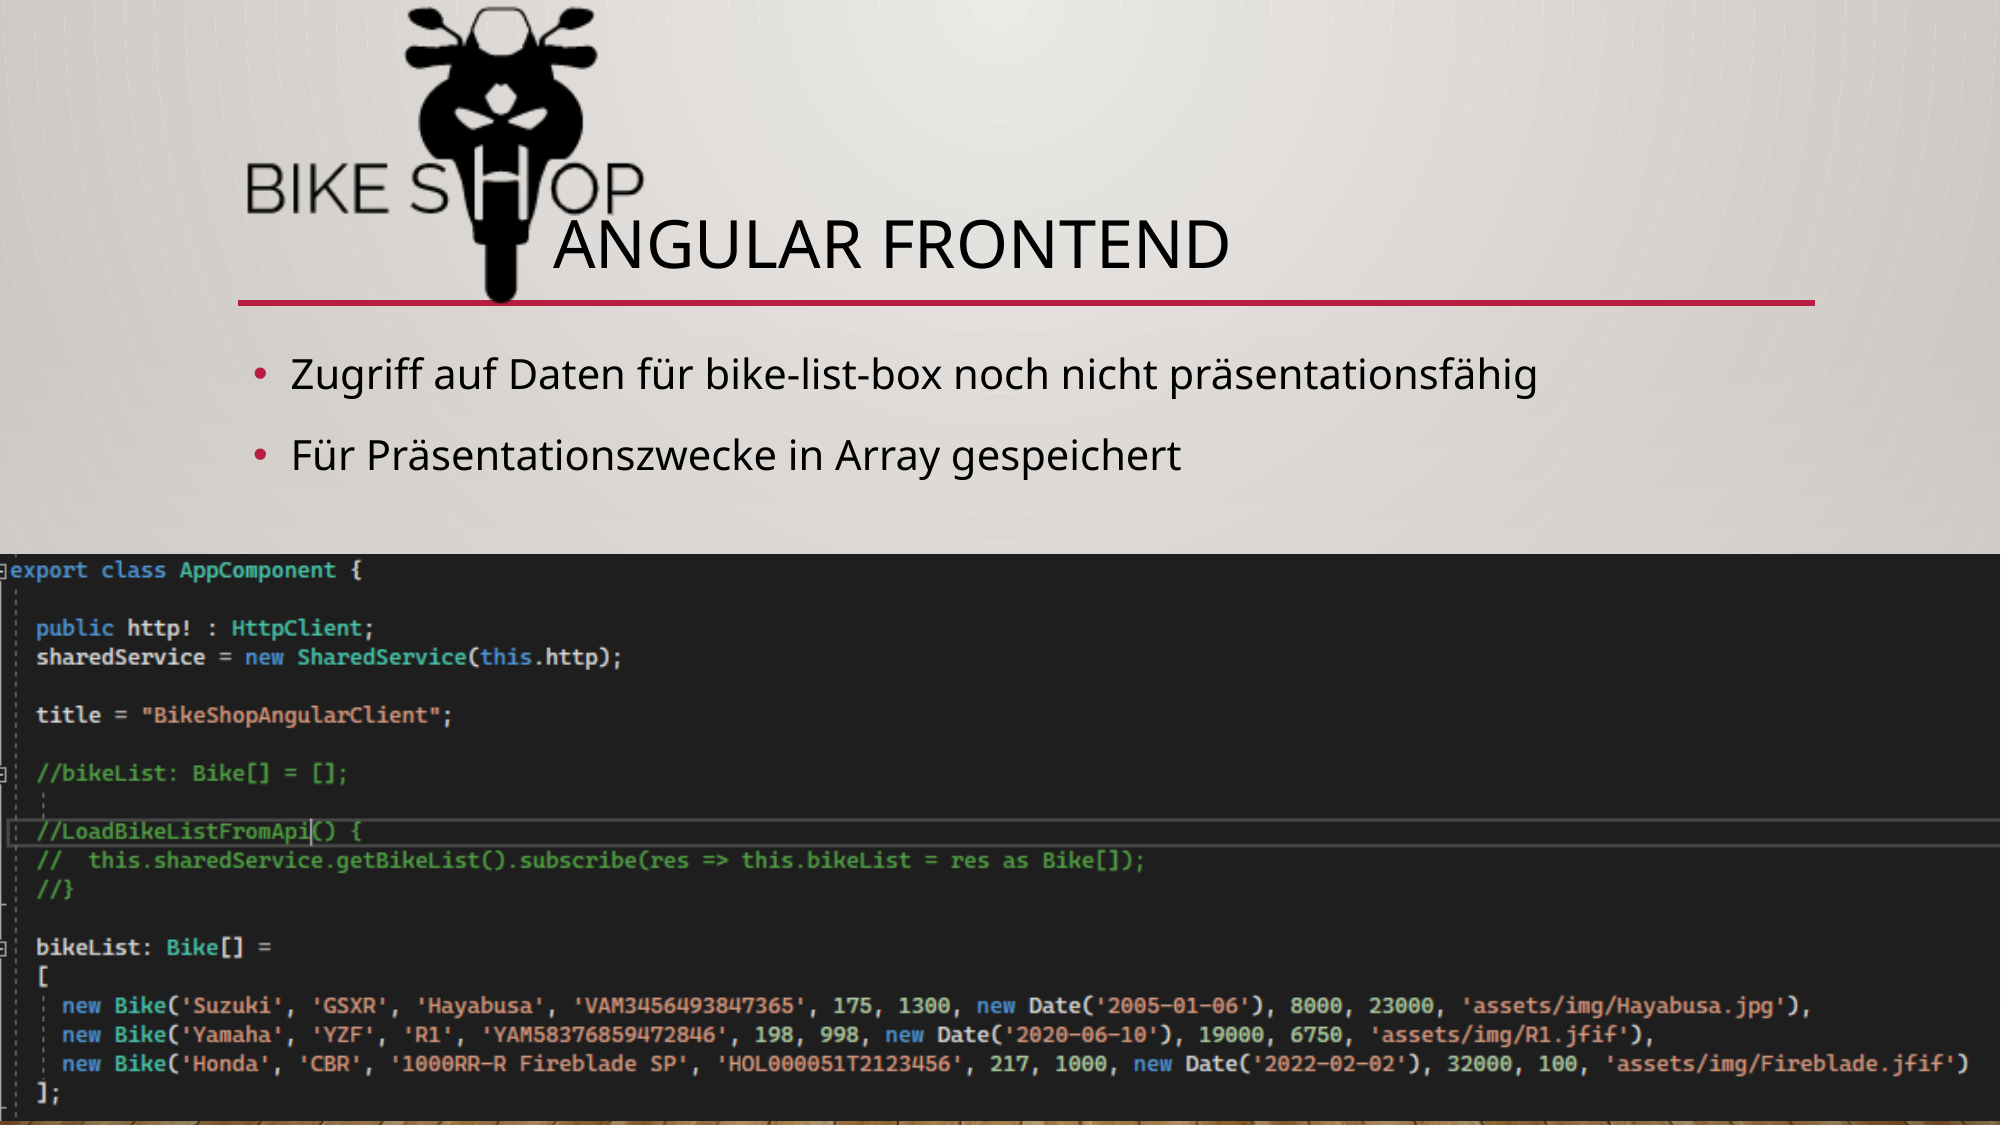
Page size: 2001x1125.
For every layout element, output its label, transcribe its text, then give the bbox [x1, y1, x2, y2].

title Angular Frontend [654, 131, 1814, 305]
picture [0, 554, 2000, 1125]
list Zugriff auf Daten für bike-list-box noch nicht präsentationsfähig Für Präsentationszwecke in Array gespeichert [238, 330, 1814, 554]
picture [237, 0, 654, 312]
